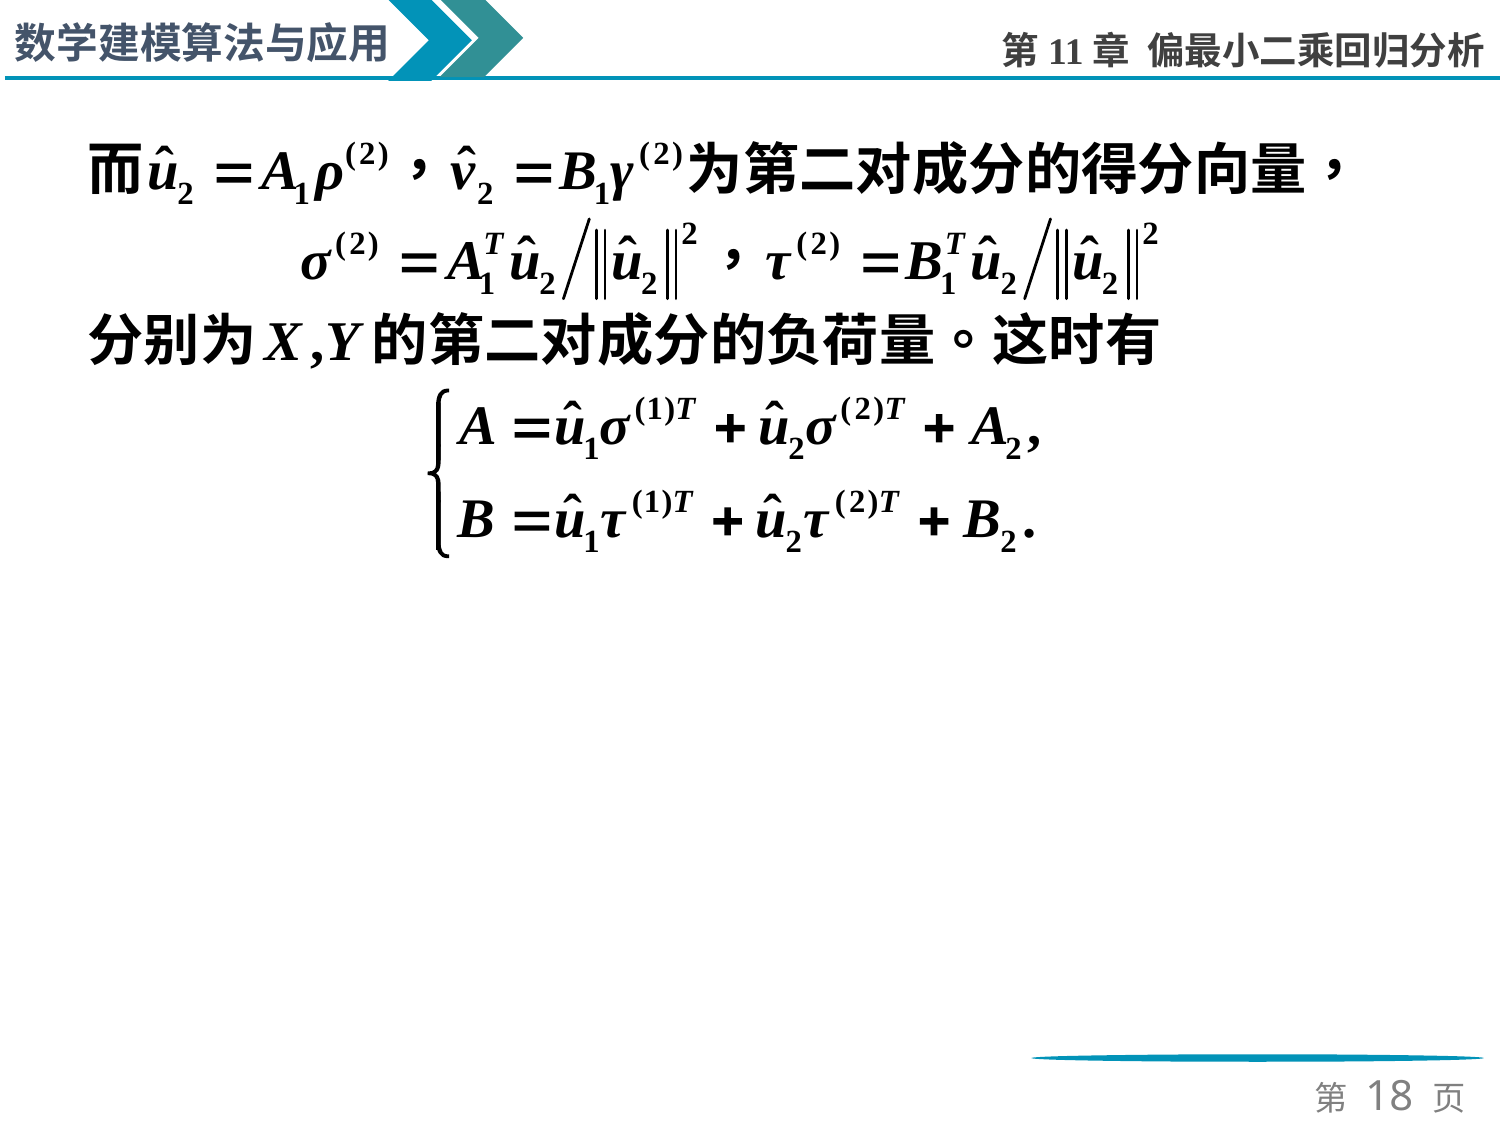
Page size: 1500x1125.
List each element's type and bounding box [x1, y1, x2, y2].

text_box [87, 131, 1377, 594]
